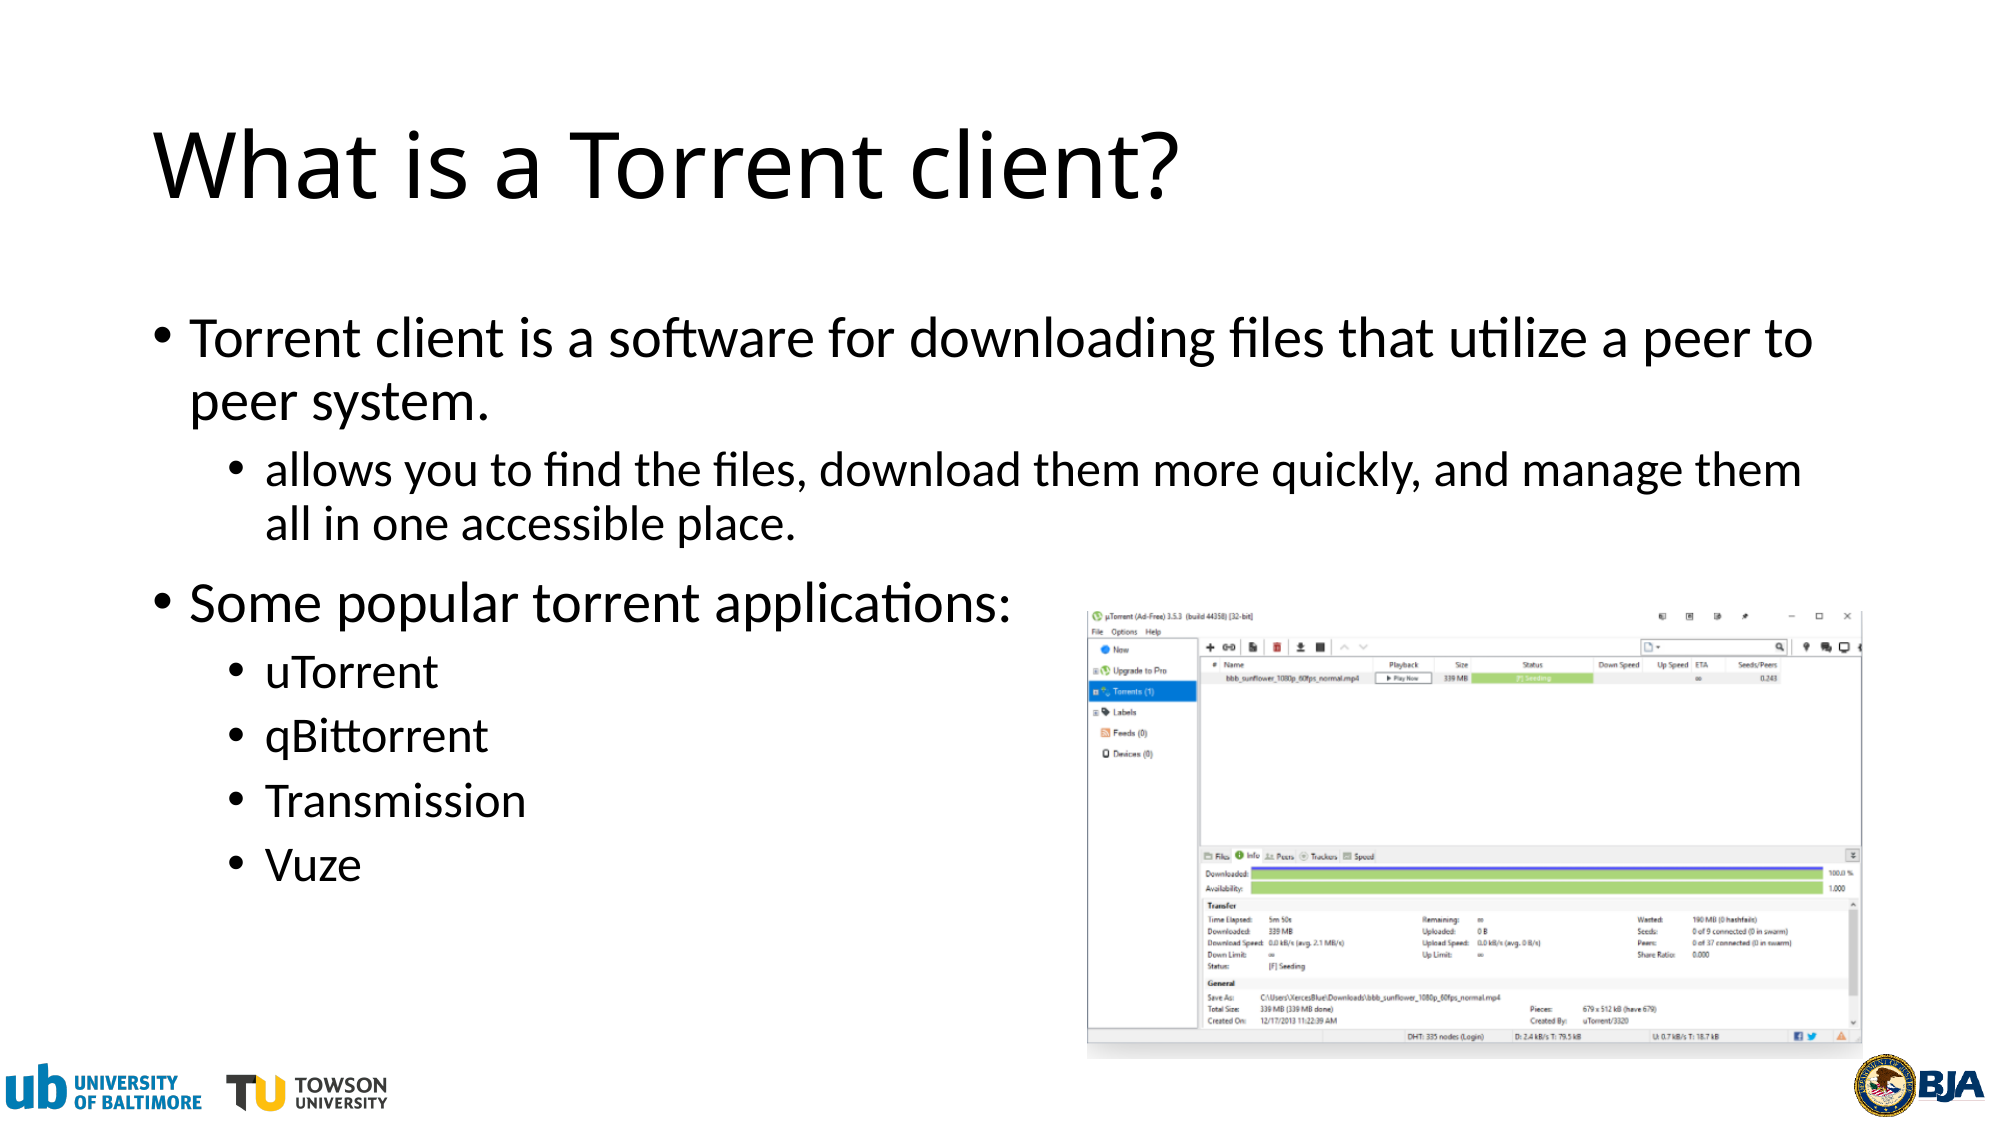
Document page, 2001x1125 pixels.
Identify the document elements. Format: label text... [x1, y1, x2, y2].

title What is a Torrent client? [137, 59, 1863, 278]
picture [1087, 611, 1986, 1117]
list Torrent client is a software for downloading files that utilize a peer to peer system. allows you to find the files, download them more quickly, and manage them all in one accessible place. Some popular torrent applications: uTorrent qBittorrent Transmission Vuze [137, 299, 1863, 1014]
picture [0, 1031, 407, 1125]
